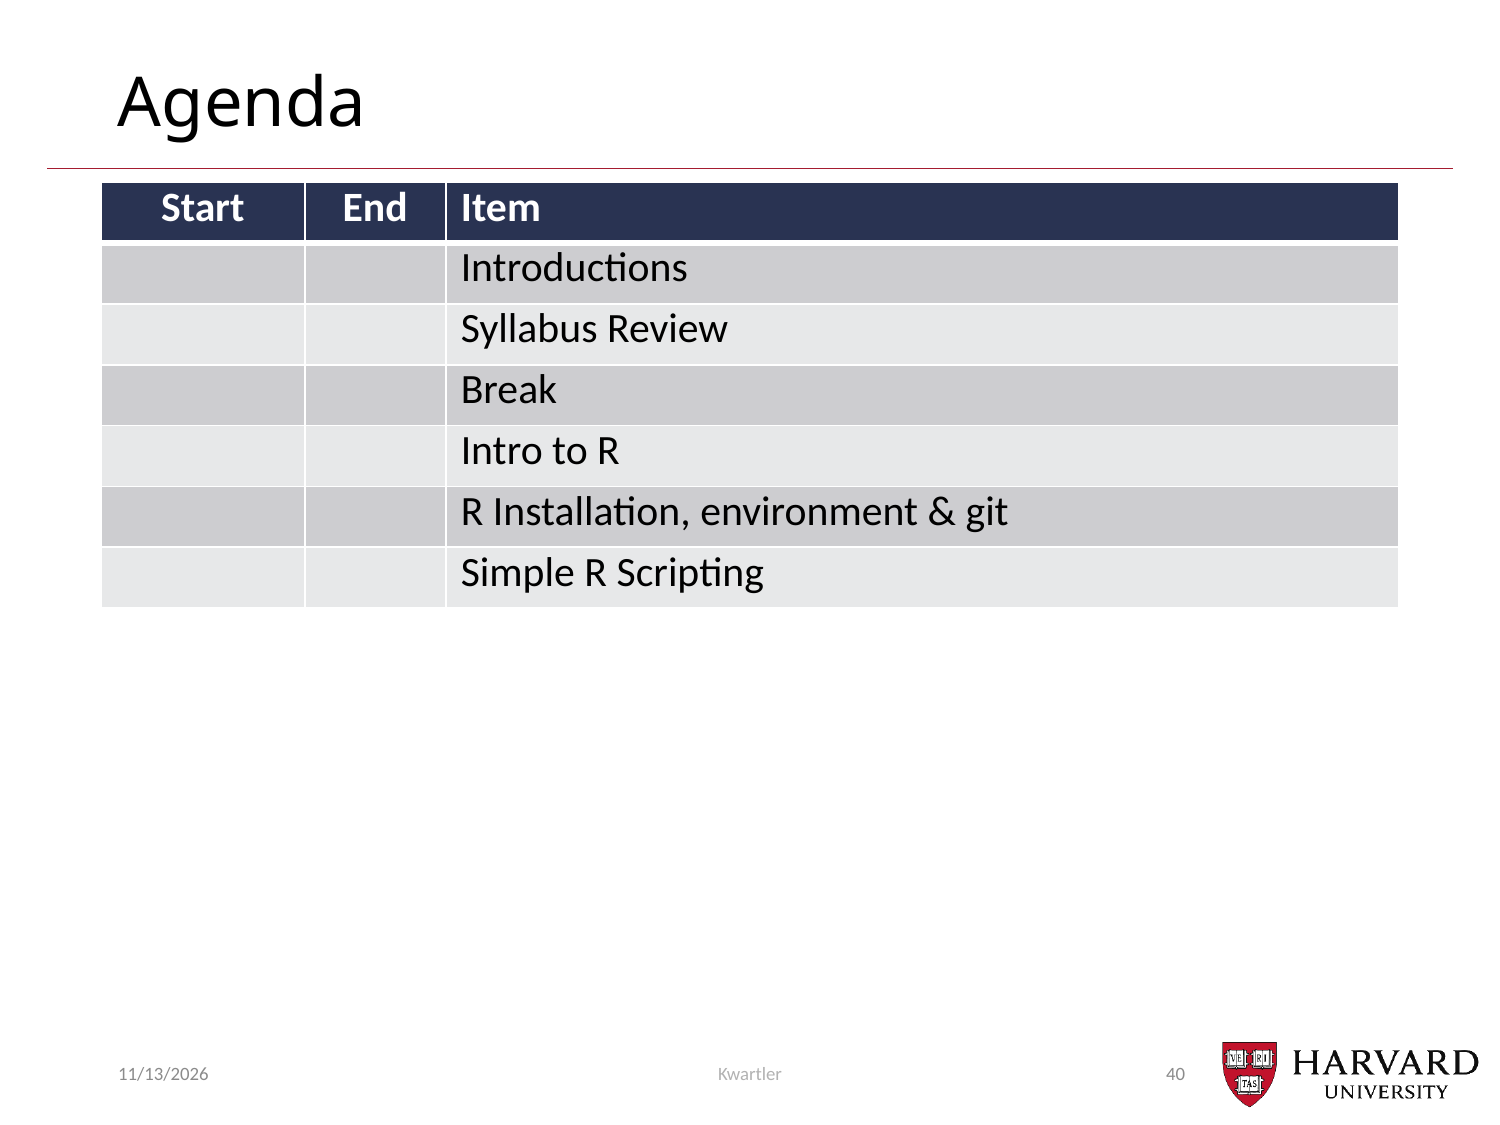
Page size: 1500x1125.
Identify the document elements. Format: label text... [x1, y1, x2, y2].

table_header End [306, 183, 445, 240]
title Agenda [103, 59, 1397, 157]
table_cell Simple R Scripting [447, 548, 1398, 607]
table_cell Intro to R [447, 426, 1398, 486]
table_header Start [102, 183, 304, 240]
table_cell [306, 366, 445, 425]
table_cell Break [447, 366, 1398, 425]
table_cell Introductions [447, 246, 1398, 303]
footer Kwartler [496, 1042, 1004, 1103]
table_cell [306, 426, 445, 486]
table_cell [102, 426, 304, 486]
table_cell [306, 305, 445, 364]
table_cell Syllabus Review [447, 305, 1398, 364]
table_header Item [447, 183, 1398, 240]
table_cell [102, 366, 304, 425]
table_cell [102, 246, 304, 303]
table_cell [306, 487, 445, 546]
table_cell [102, 487, 304, 546]
table_cell [102, 305, 304, 364]
slide_number 40 [1059, 1042, 1200, 1103]
table_cell [102, 548, 304, 607]
table_cell [306, 246, 445, 303]
picture [1200, 1024, 1500, 1125]
table_cell [306, 548, 445, 607]
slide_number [103, 1042, 441, 1103]
table_cell R Installation, environment & git [447, 487, 1398, 546]
